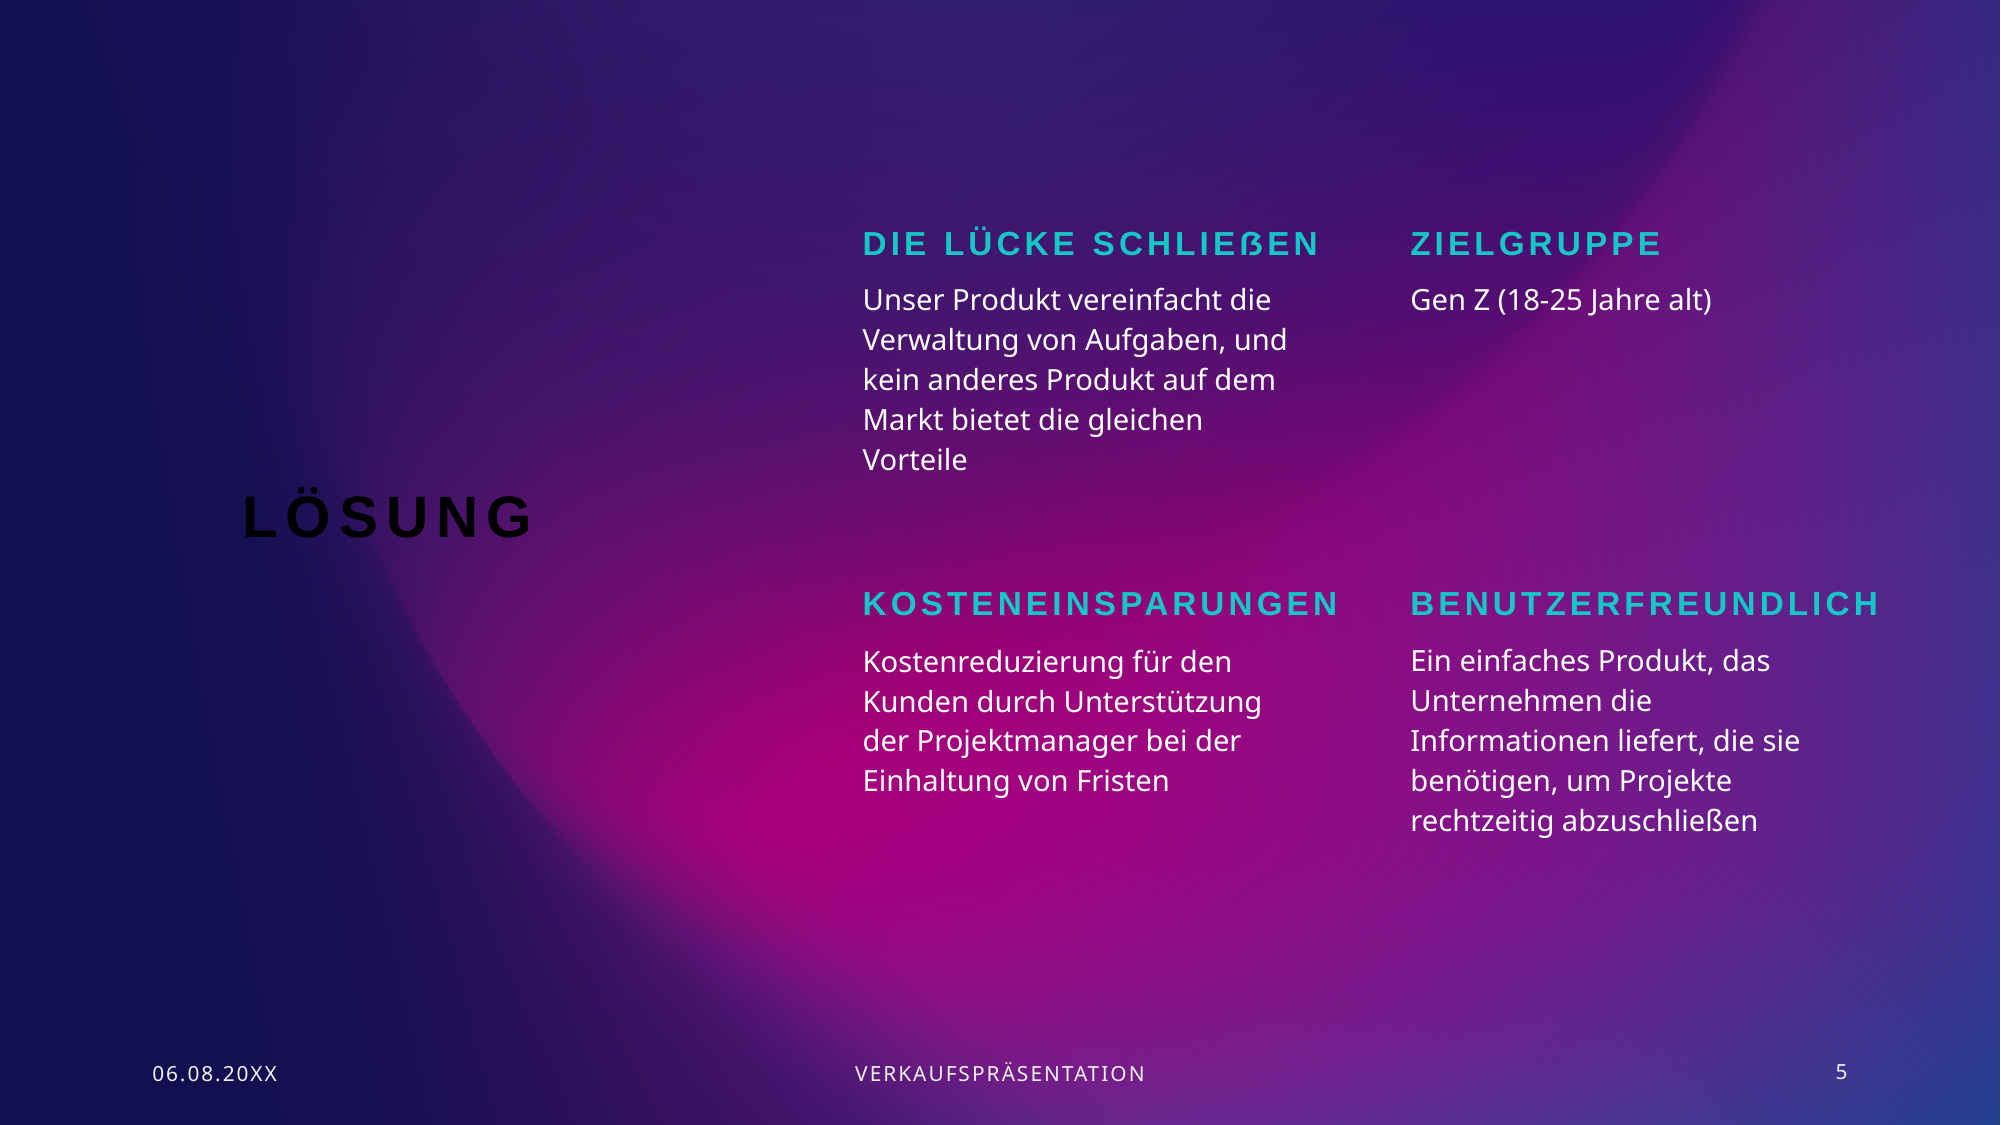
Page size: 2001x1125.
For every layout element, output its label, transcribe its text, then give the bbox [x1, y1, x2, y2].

title Lösung [227, 454, 713, 640]
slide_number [137, 1042, 588, 1103]
list Gen Z (18-25 Jahre alt) [1395, 268, 1865, 511]
list Benutzerfreundlich [1395, 579, 1944, 640]
list Kosteneinsparungen [847, 579, 1395, 640]
list Ein einfaches Produkt, das Unternehmen die Informationen liefert, die sie benötigen, um Projekte rechtzeitig abzuschließen [1395, 629, 1865, 881]
picture [0, 0, 2000, 1125]
list Zielgruppe [1395, 219, 1865, 268]
slide_number 5 [1412, 1042, 1863, 1103]
footer VERKAUFSPRÄSENTATION [662, 1042, 1338, 1103]
list Kostenreduzierung für den Kunden durch Unterstützung der Projektmanager bei der Einhaltung von Fristen [847, 630, 1317, 882]
list Die Lücke schließen [847, 219, 1373, 279]
list Unser Produkt vereinfacht die Verwaltung von Aufgaben, und kein anderes Produkt auf dem Markt bietet die gleichen Vorteile [847, 268, 1317, 518]
